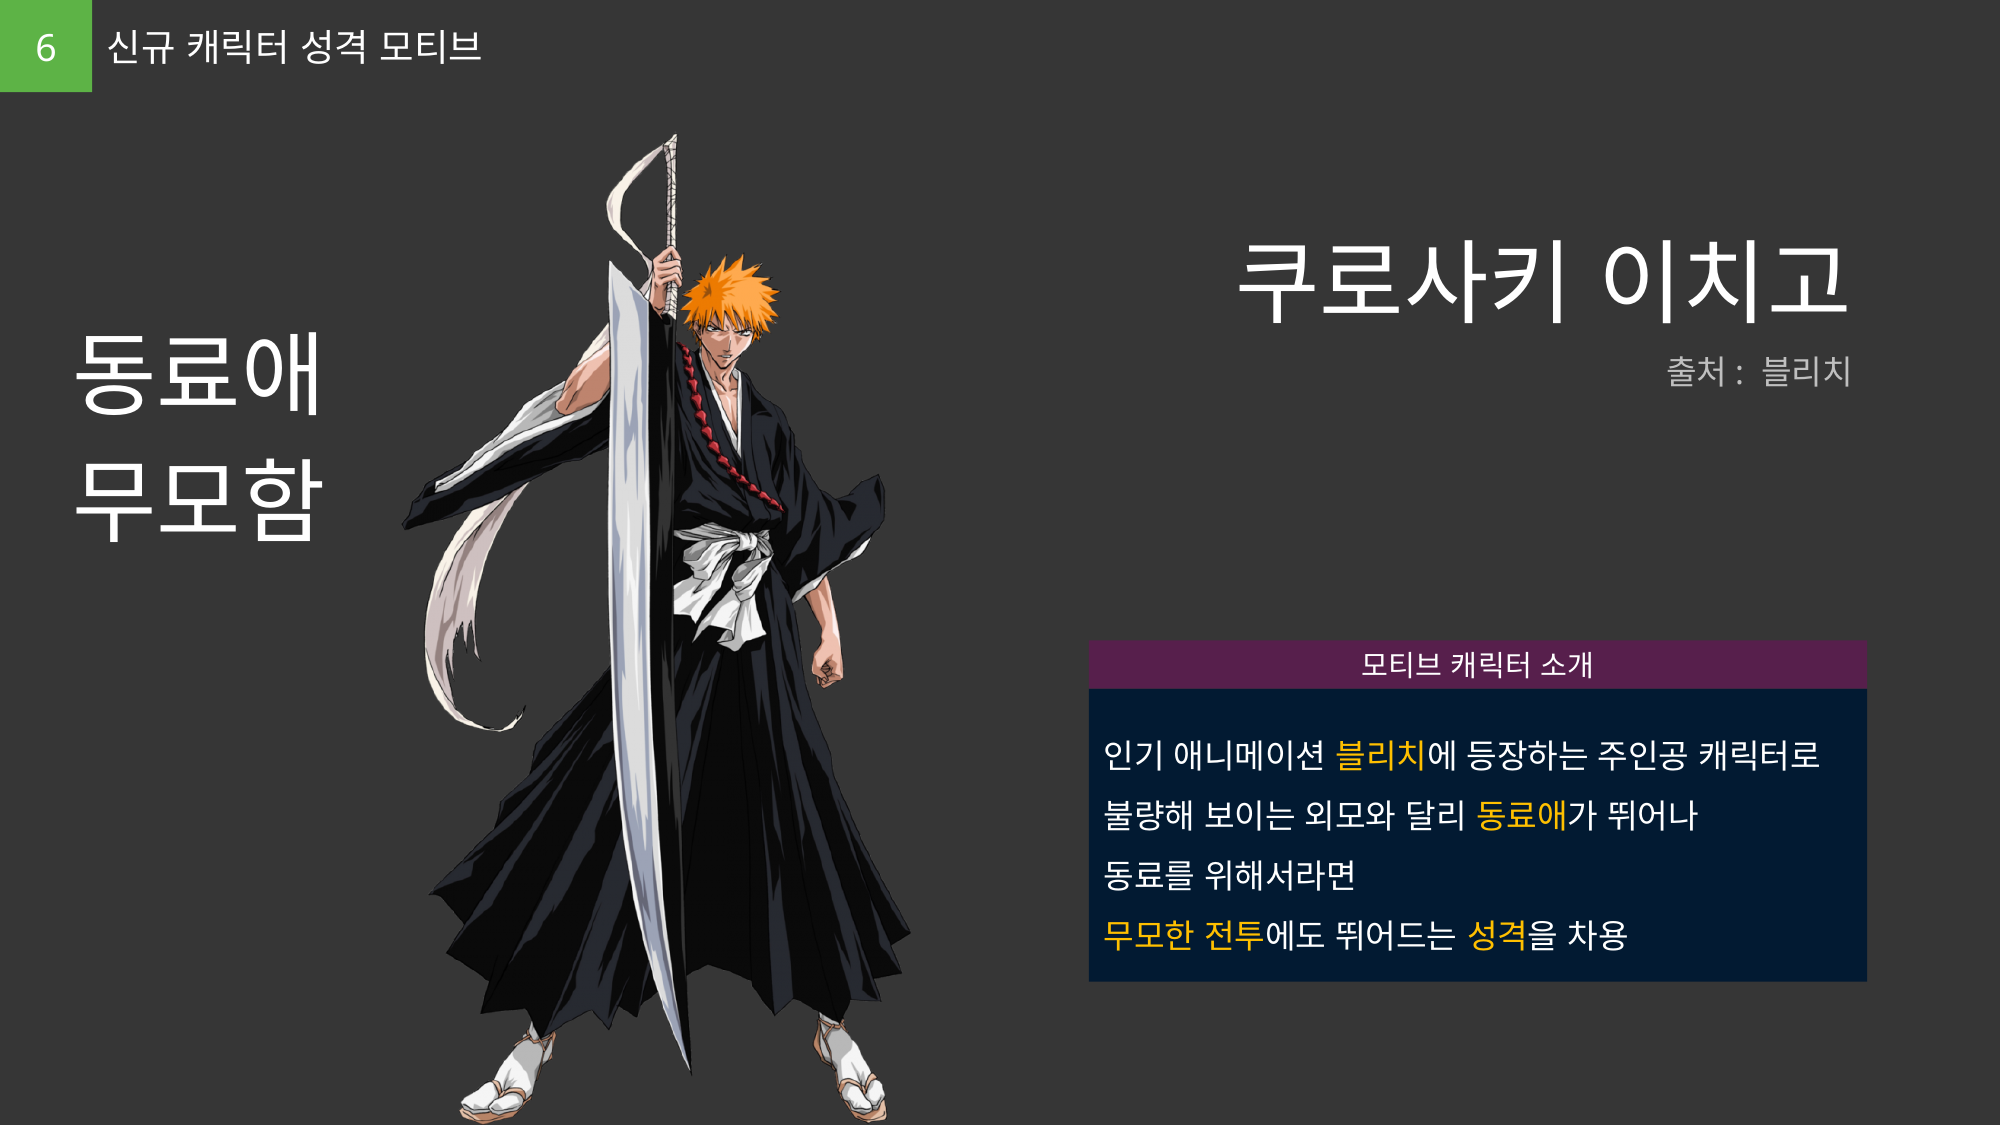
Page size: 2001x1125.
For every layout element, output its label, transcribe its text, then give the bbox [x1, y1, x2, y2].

text_box 출처: 블리치 [1000, 343, 1868, 399]
text_box 동료애 [57, 309, 364, 435]
text_box 쿠로사키 이치고 [1000, 216, 1868, 342]
text_box 6 [0, 0, 93, 93]
text_box 무모함 [57, 436, 364, 561]
text_box 신규 캐릭터 성격 모티브 [92, 16, 604, 76]
picture [364, 131, 1000, 1125]
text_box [1088, 640, 1868, 982]
